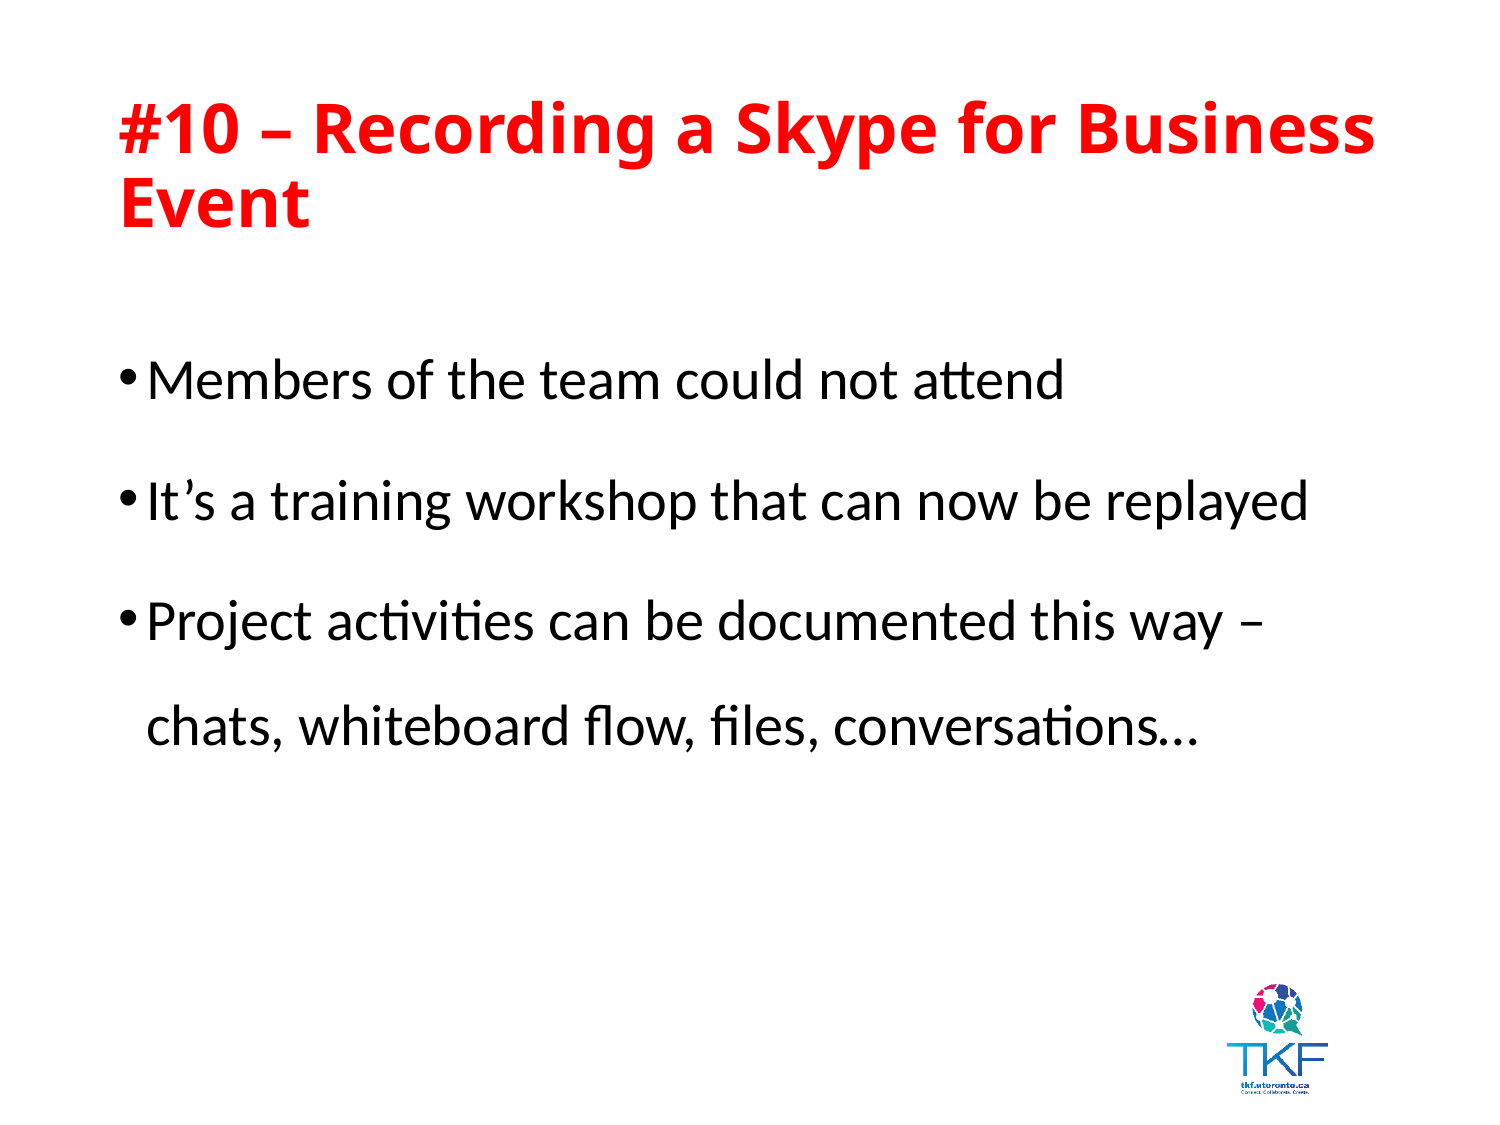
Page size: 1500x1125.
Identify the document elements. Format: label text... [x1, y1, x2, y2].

list Members of the team could not attend It’s a training workshop that can now be replayed Project activities can be documented this way – chats, whiteboard flow, files, conversations… [103, 299, 1397, 1014]
title #10 – Recording a Skype for Business Event [103, 59, 1397, 278]
picture [1210, 1014, 1343, 1109]
